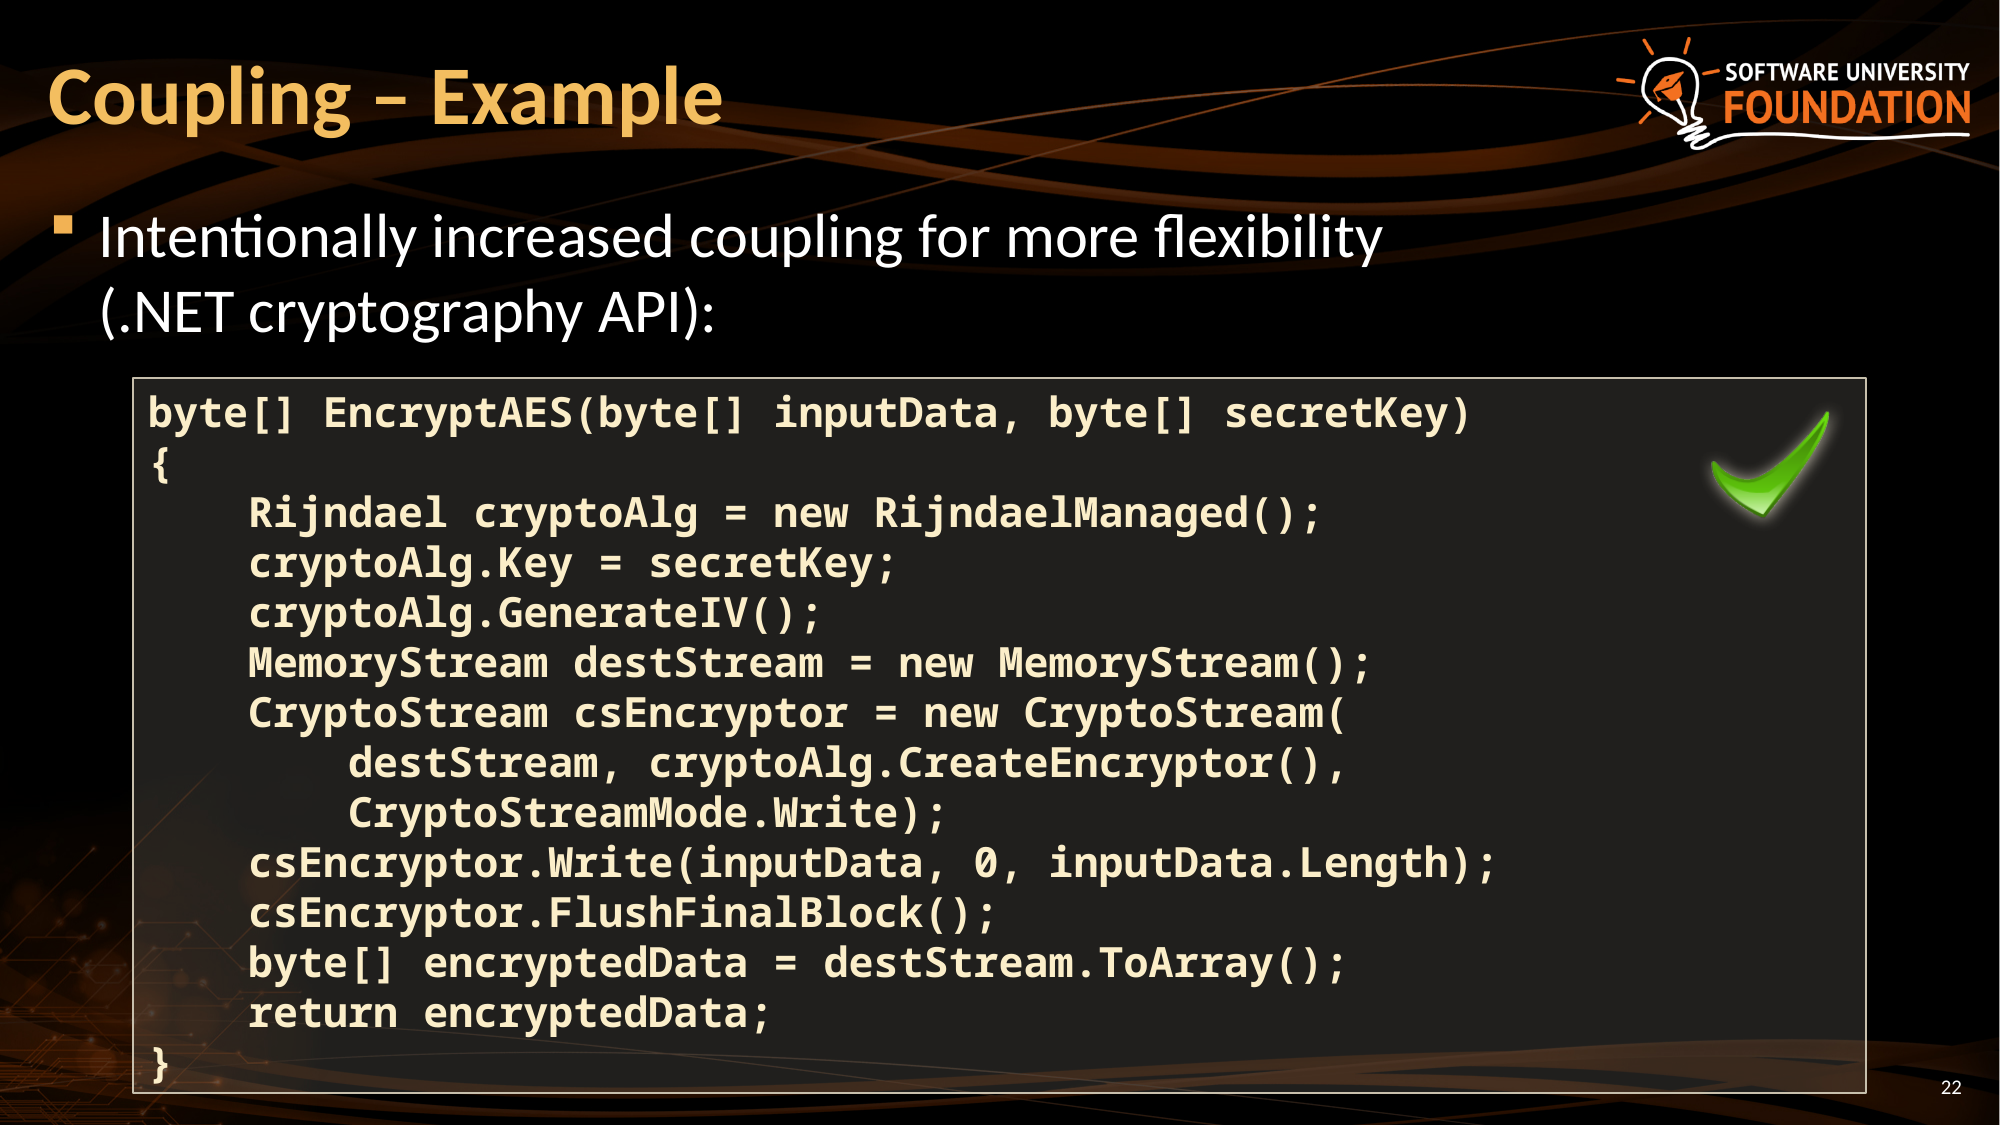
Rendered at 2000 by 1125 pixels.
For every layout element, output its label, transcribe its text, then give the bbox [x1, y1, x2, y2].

picture [0, 0, 2000, 1125]
title Coupling – Example [30, 6, 1602, 189]
text_box byte[] EncryptAES(byte[] inputData, byte[] secretKey) { Rijndael cryptoAlg = new RijndaelManaged(); cryptoAlg.Key = secretKey; cryptoAlg.GenerateIV(); MemoryStream destStream = new MemoryStream(); CryptoStream csEncryptor = new CryptoStream( destStream, cryptoAlg.CreateEncryptor(), CryptoStreamMode.Write); csEncryptor.Write(inputData, 0, inputData.Length); csEncryptor.FlushFinalBlock(); byte[] encryptedData = destStream.ToArray(); return encryptedData; } [133, 377, 1867, 1093]
title Method Length [1688, 388, 1845, 545]
list Intentionally increased coupling for more flexibility (.NET cryptography API): [31, 188, 1968, 1103]
